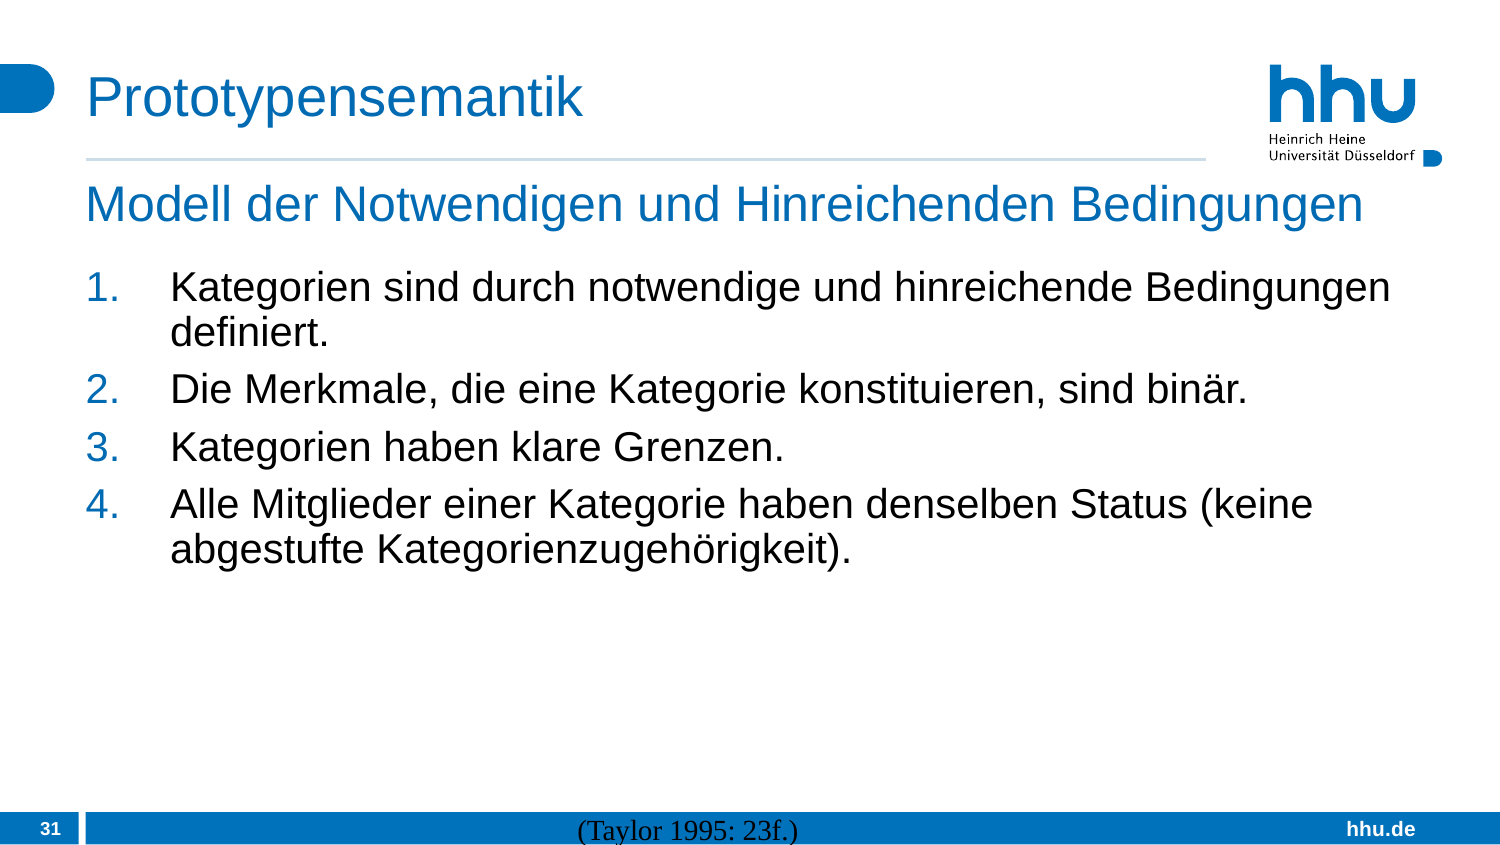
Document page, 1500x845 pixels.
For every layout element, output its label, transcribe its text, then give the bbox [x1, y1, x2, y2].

slide_number 31 [5, 816, 62, 841]
list Kategorien sind durch notwendige und hinreichende Bedingungen definiert. Die Merkmale, die eine Kategorie konstituieren, sind binär. Kategorien haben klare Grenzen. Alle Mitglieder einer Kategorie haben denselben Status (keine abgestufte Kategorienzugehörigkeit). [85, 253, 1415, 797]
footer (Taylor 1995: 23f.) [103, 816, 1273, 841]
title Prototypensemantik [86, 54, 1207, 129]
list Modell der Notwendigen und Hinreichenden Bedingungen [85, 178, 1415, 232]
